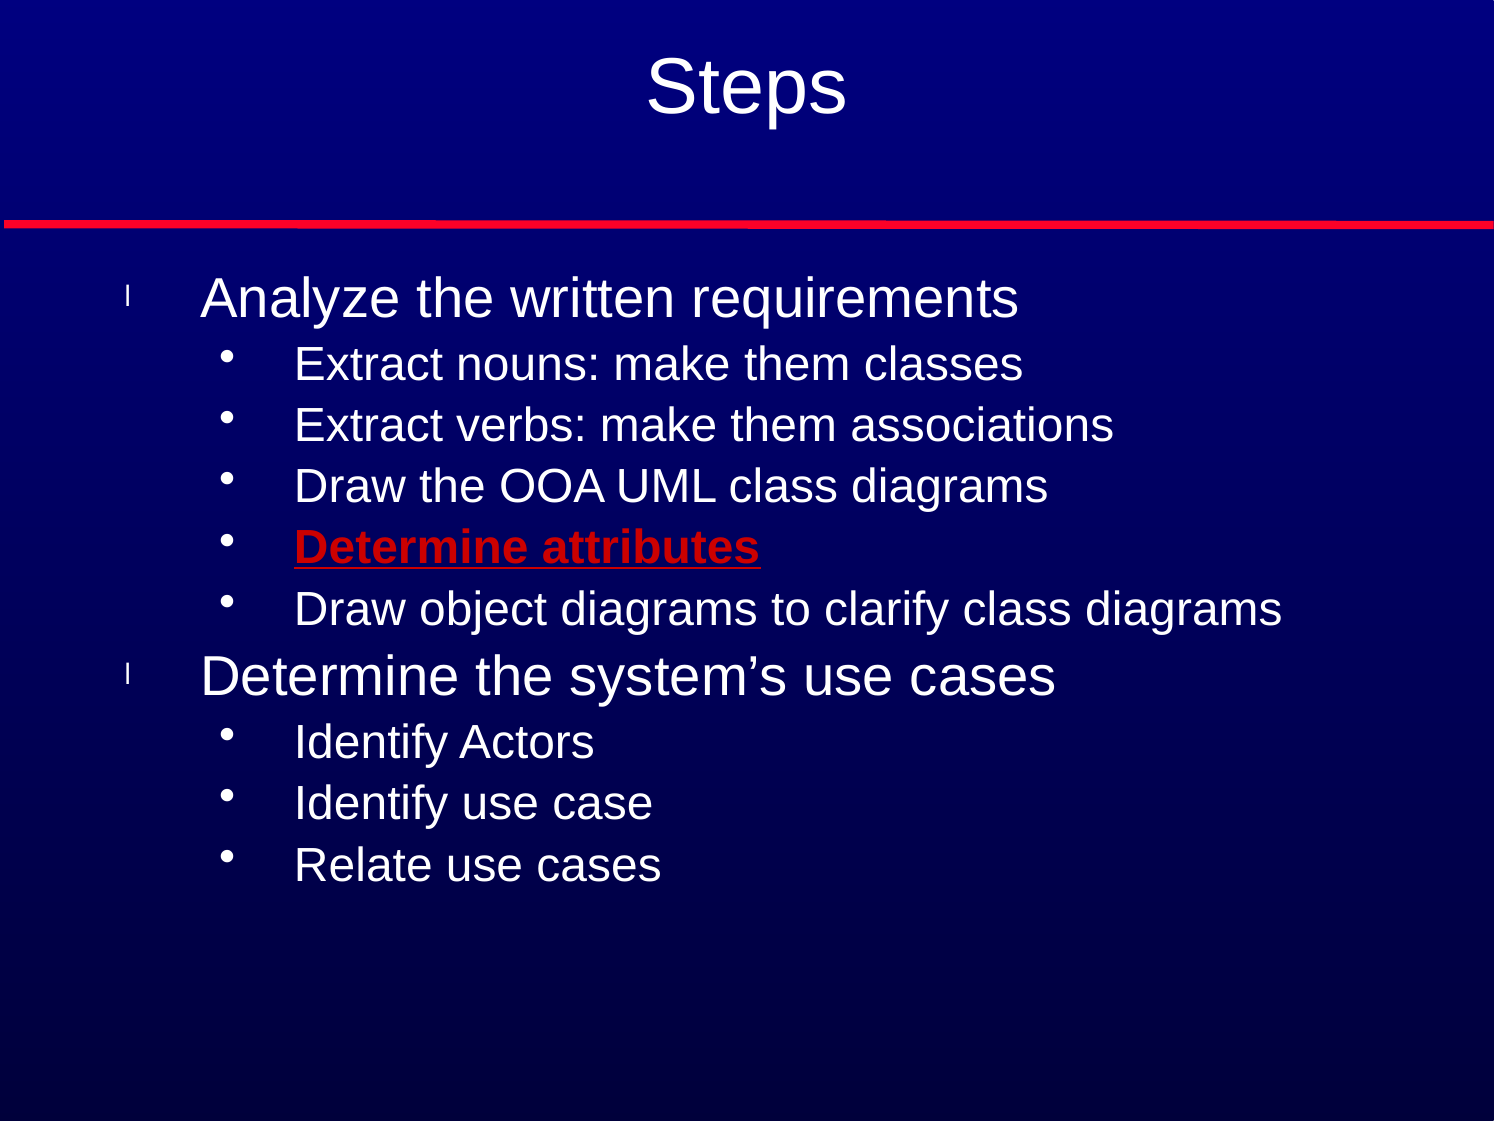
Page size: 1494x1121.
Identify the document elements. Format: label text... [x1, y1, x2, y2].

list Analyze the written requirements Extract nouns: make them classes Extract verbs: make them associations Draw the OOA UML class diagrams Determine attributes Draw object diagrams to clarify class diagrams Determine the system’s use cases Identify Actors Identify use case Relate use cases [108, 260, 1380, 1121]
title Steps [111, 0, 1383, 138]
